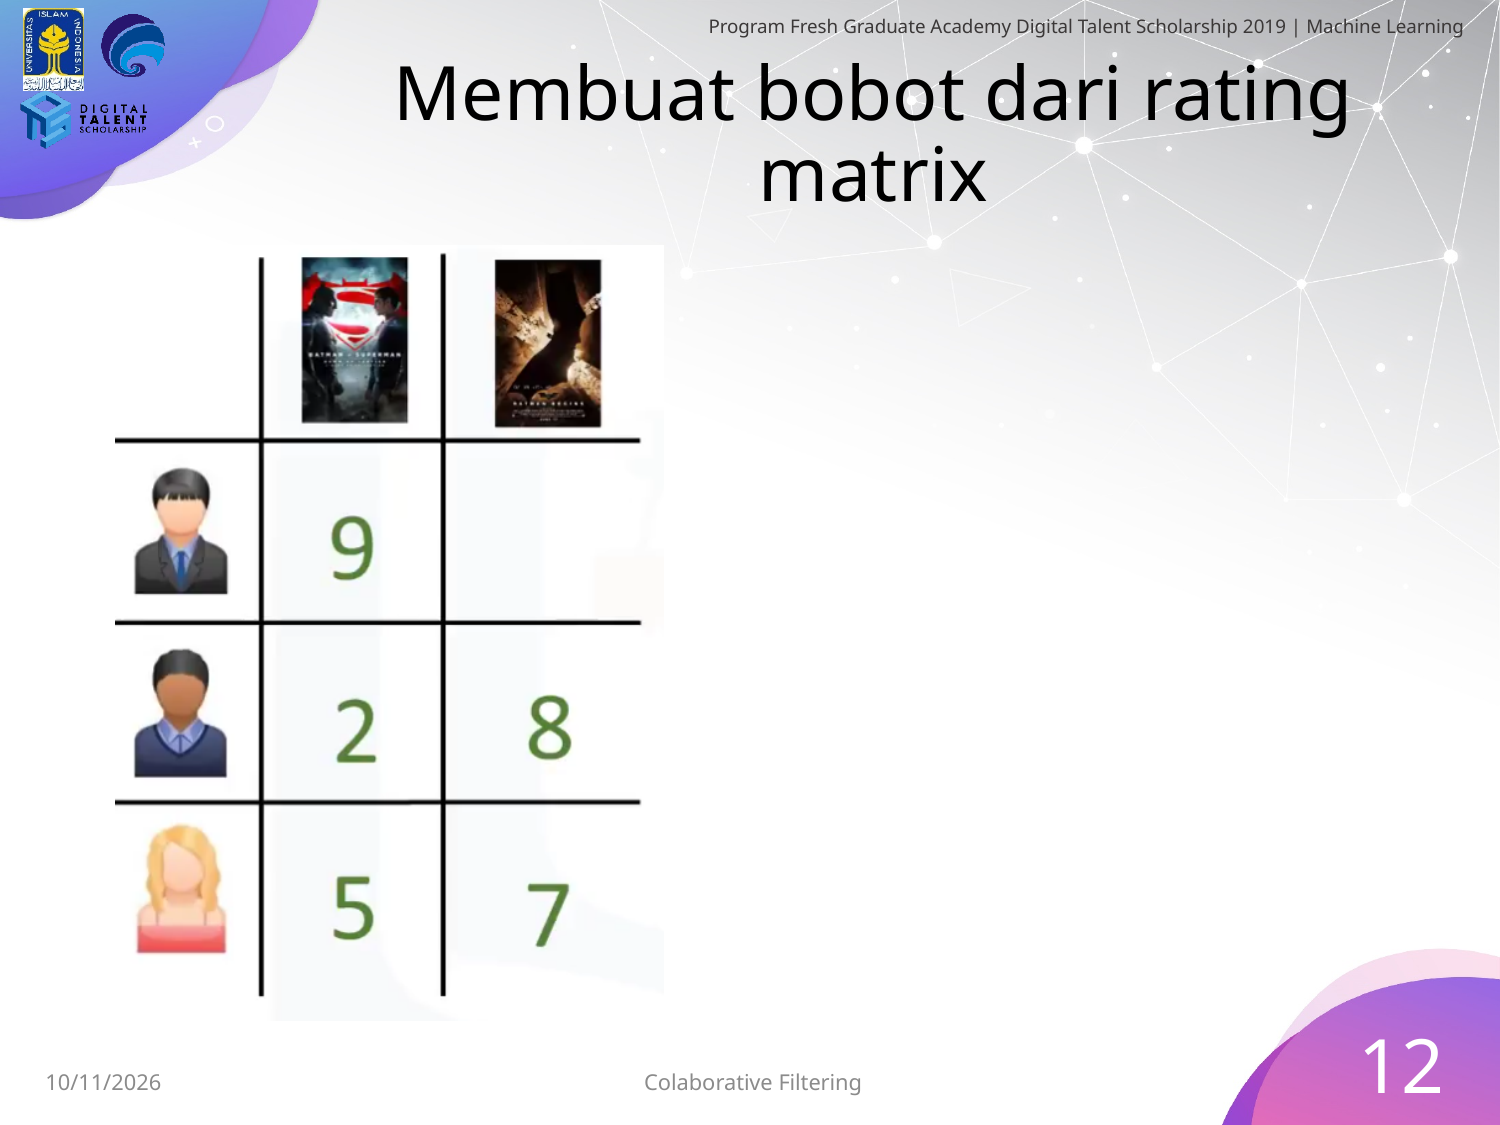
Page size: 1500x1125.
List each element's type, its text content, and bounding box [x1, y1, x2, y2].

footer Colaborative Filtering [386, 1053, 1121, 1114]
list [115, 245, 664, 1021]
title Membuat bobot dari rating matrix [271, 66, 1477, 207]
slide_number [30, 1053, 272, 1114]
slide_number 12 [1327, 1025, 1477, 1115]
picture [0, 0, 1500, 1125]
